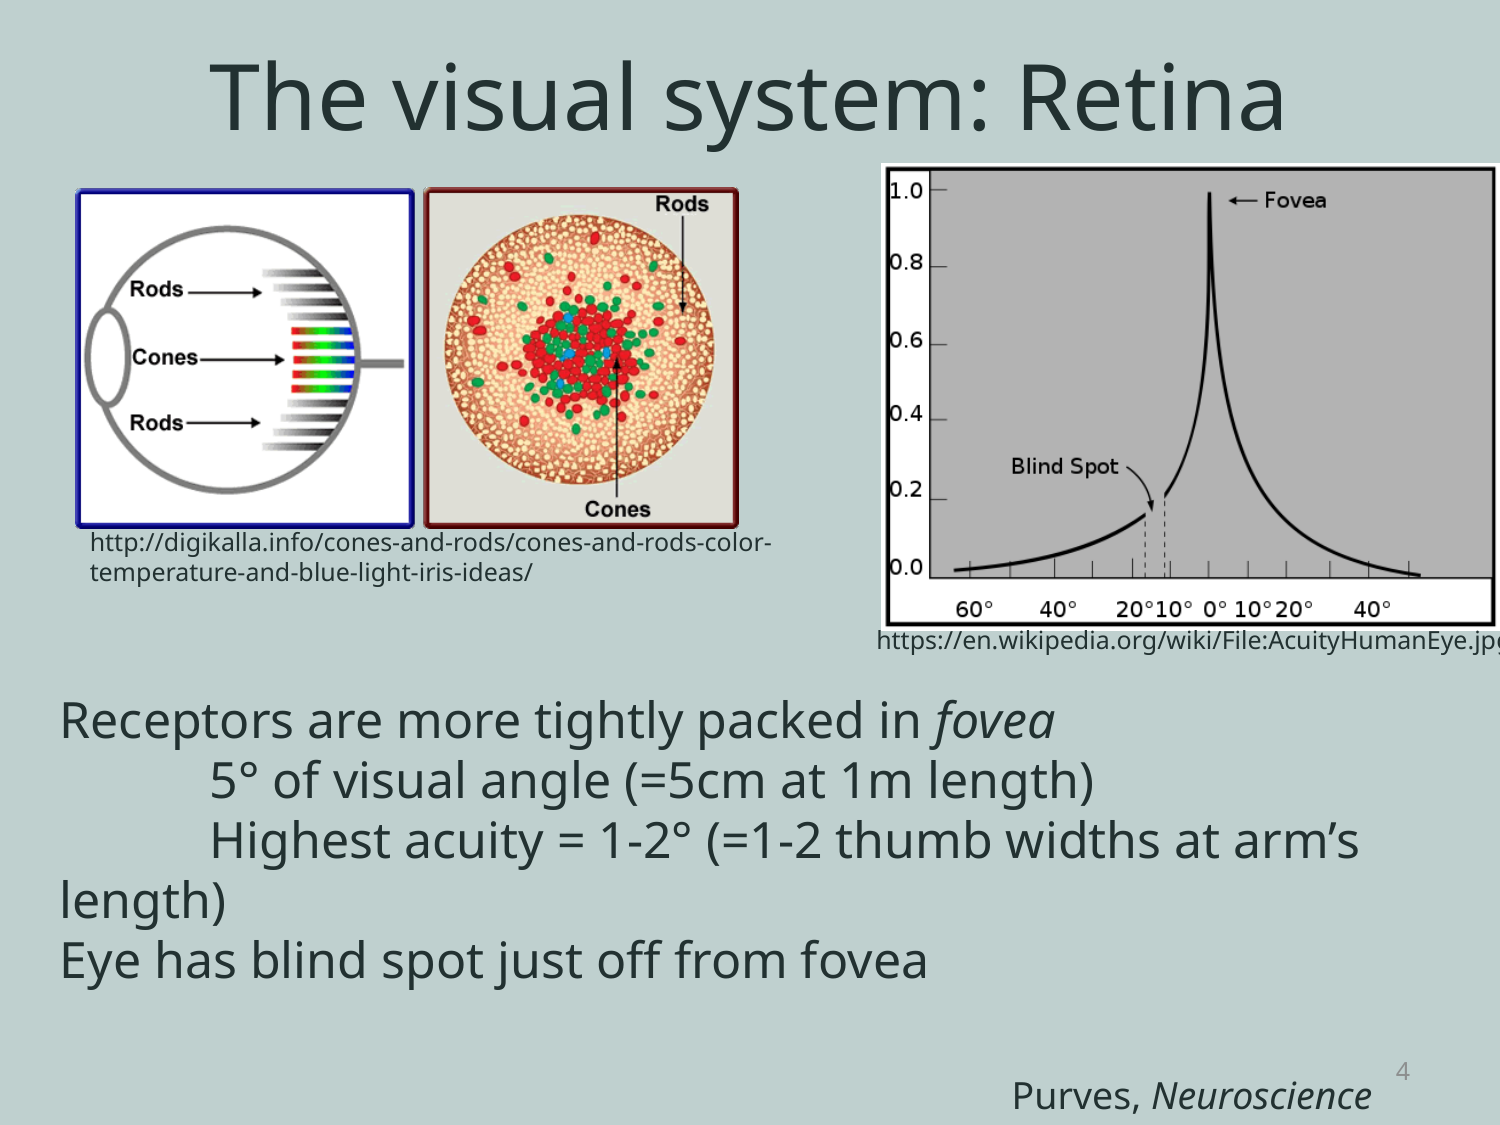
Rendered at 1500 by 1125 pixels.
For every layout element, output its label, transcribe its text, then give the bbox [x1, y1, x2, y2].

text_box https://en.wikipedia.org/wiki/File:AcuityHumanEye.jpg [861, 616, 1500, 662]
text_box Purves, Neuroscience [996, 1064, 1388, 1125]
picture [74, 187, 739, 529]
title The visual system: Retina [75, 0, 1425, 188]
slide_number 4 [1074, 1042, 1425, 1103]
picture [881, 163, 1500, 631]
text_box http://digikalla.info/cones-and-rods/cones-and-rods-color-temperature-and-blue-light-iris-ideas/ [74, 519, 825, 594]
text_box Receptors are more tightly packed in fovea 5° of visual angle (=5cm at 1m length) Highest acuity = 1-2° (=1-2 thumb widths at arm’s length) Eye has blind spot just off from fovea [44, 681, 1432, 997]
